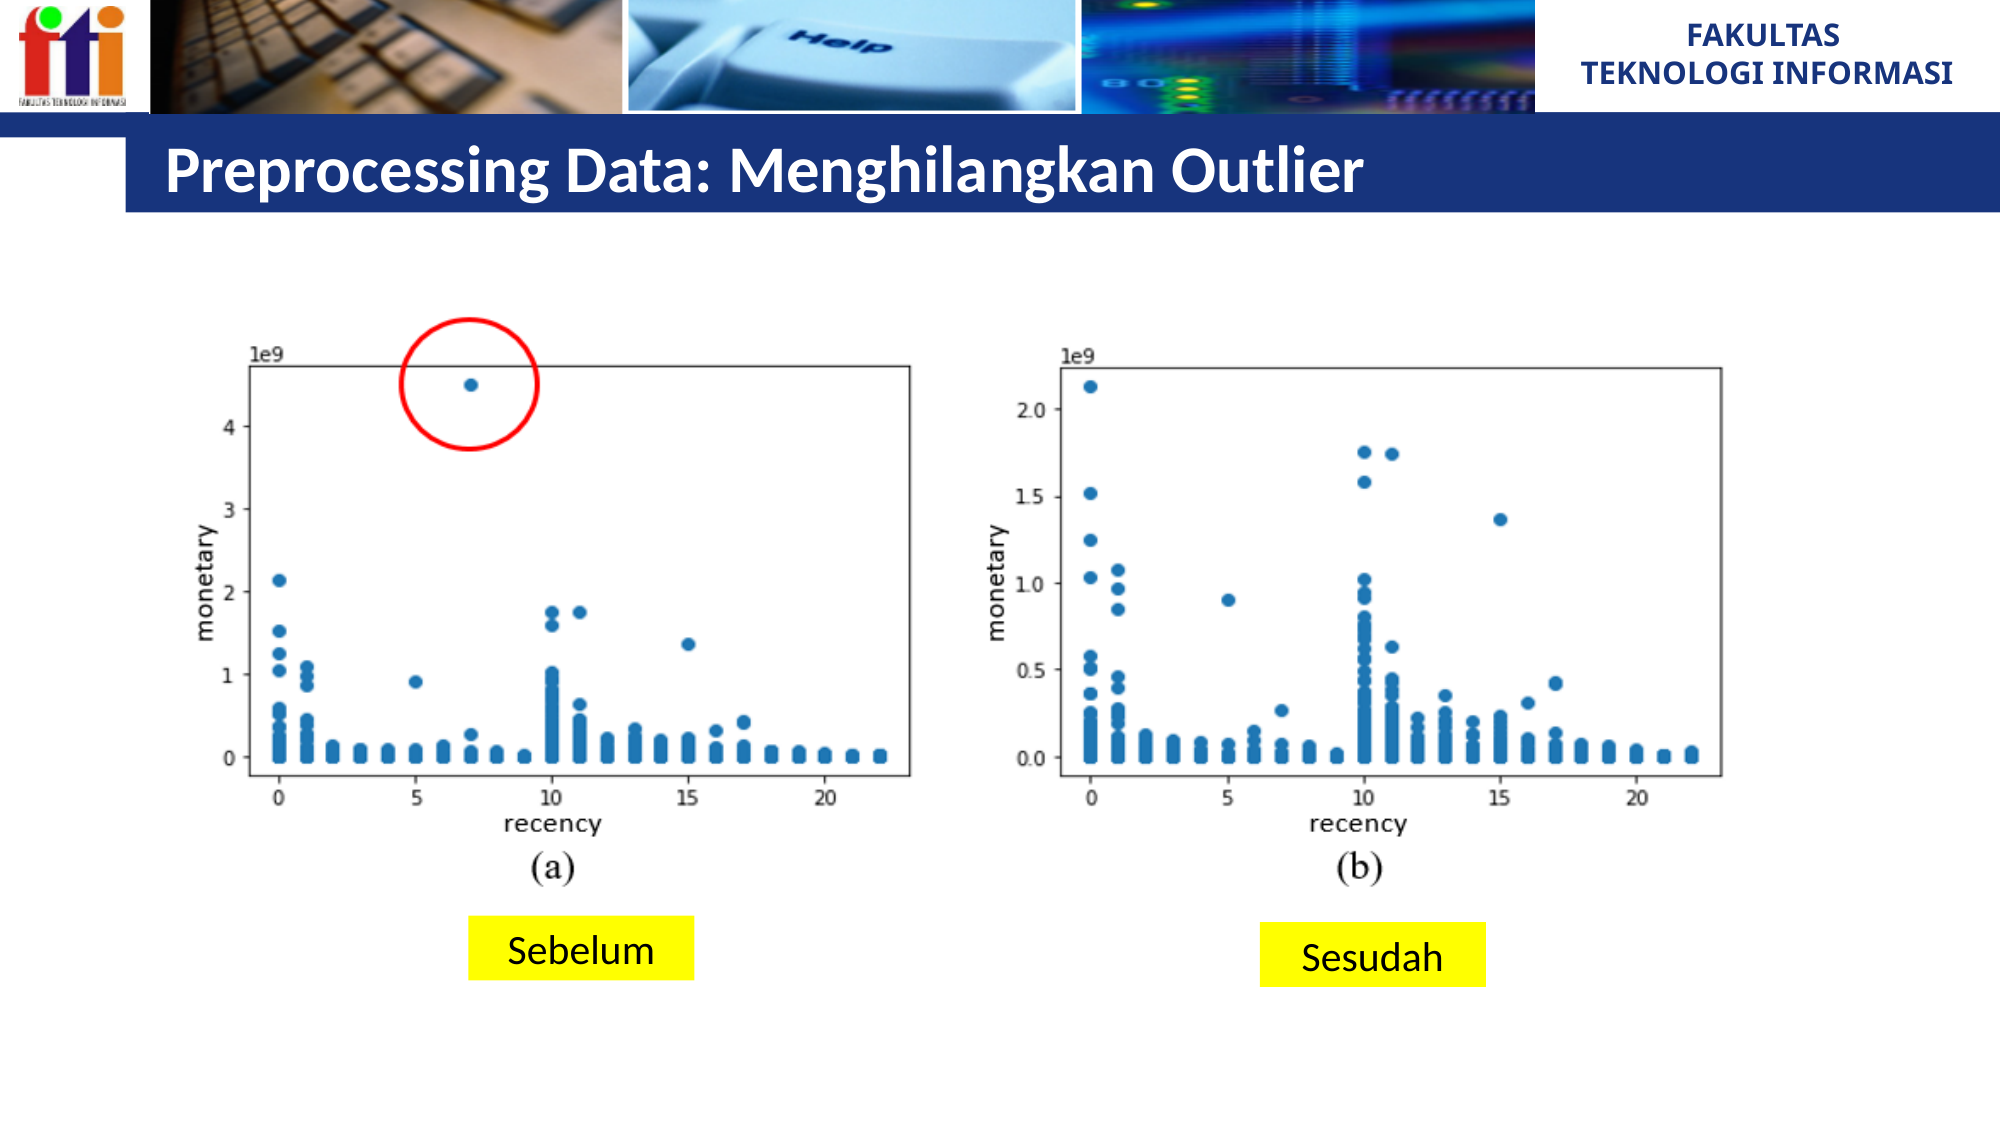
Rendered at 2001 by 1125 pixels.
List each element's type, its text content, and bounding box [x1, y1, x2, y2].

picture [19, 6, 126, 106]
picture [149, 0, 1535, 114]
text_box Sebelum [468, 932, 695, 981]
picture [172, 290, 1759, 921]
text_box Sesudah [1259, 932, 1486, 987]
title Preprocessing Data: Menghilangkan Outlier [149, 119, 1934, 213]
